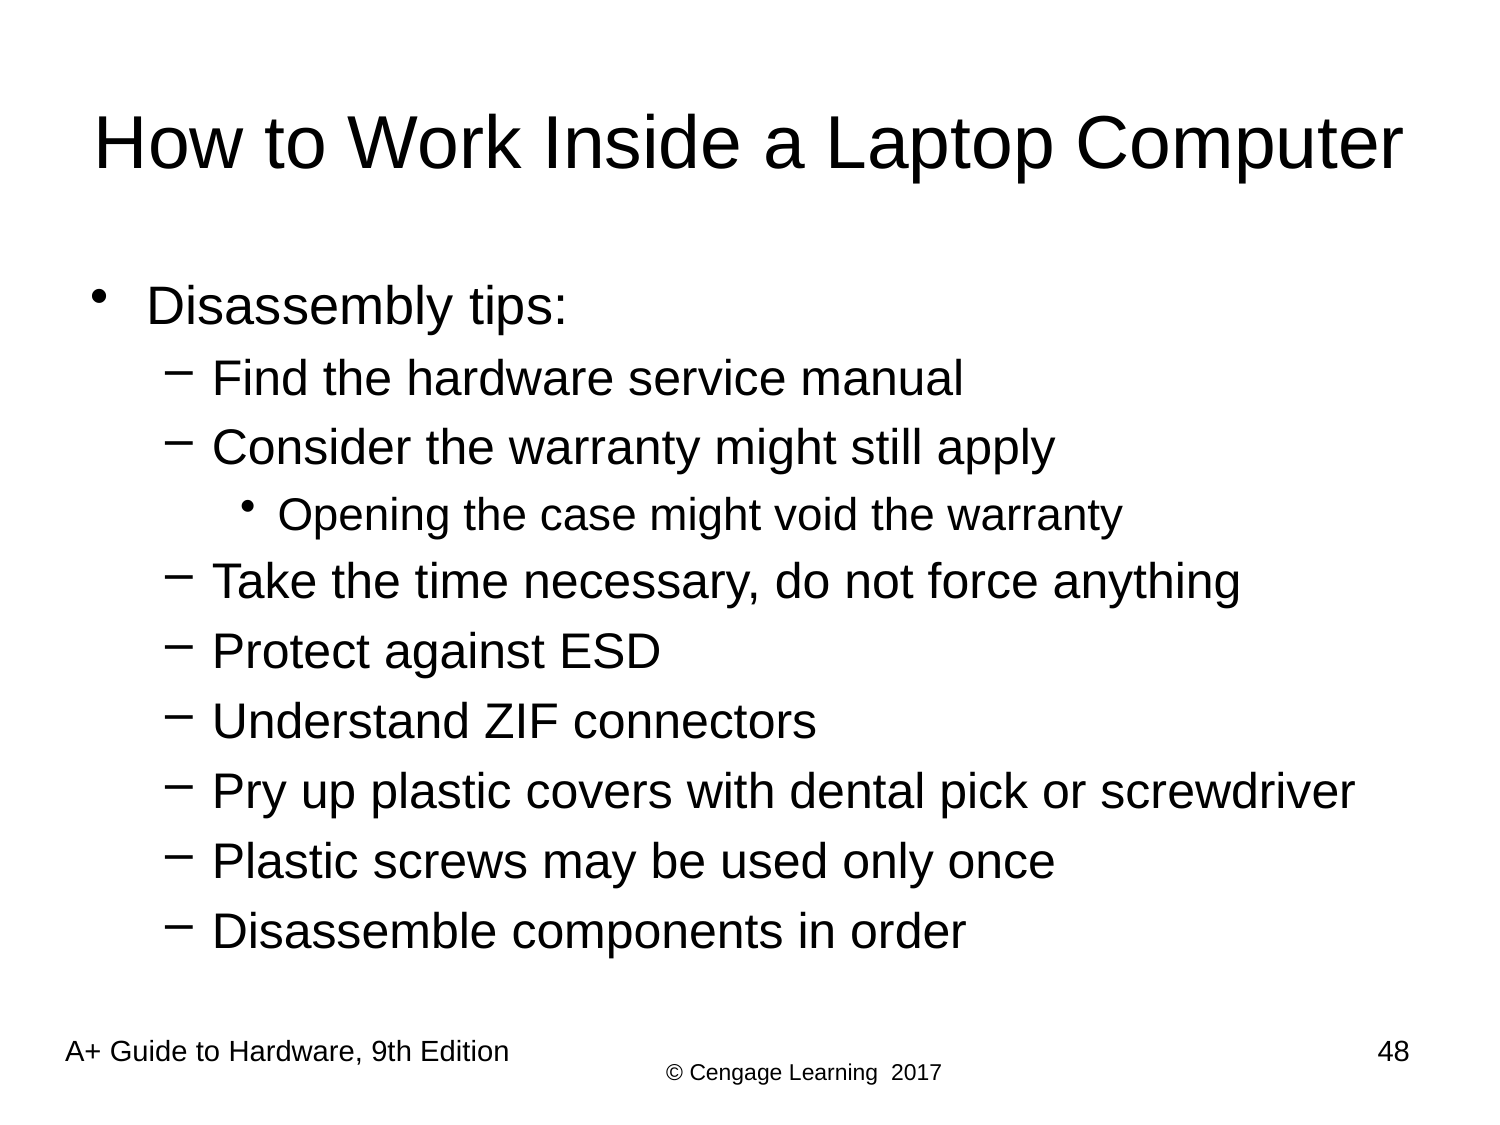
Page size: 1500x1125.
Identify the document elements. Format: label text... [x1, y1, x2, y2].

slide_number 48 [1074, 1024, 1426, 1103]
footer A+ Guide to Hardware, 9th Edition [49, 1024, 551, 1104]
title How to Work Inside a Laptop Computer [75, 45, 1425, 233]
list Disassembly tips: Find the hardware service manual Consider the warranty might still apply Opening the case might void the warranty Take the time necessary, do not force anything Protect against ESD Understand ZIF connectors Pry up plastic covers with dental pick or screwdriver Plastic screws may be used only once Disassemble components in order [75, 262, 1425, 1005]
